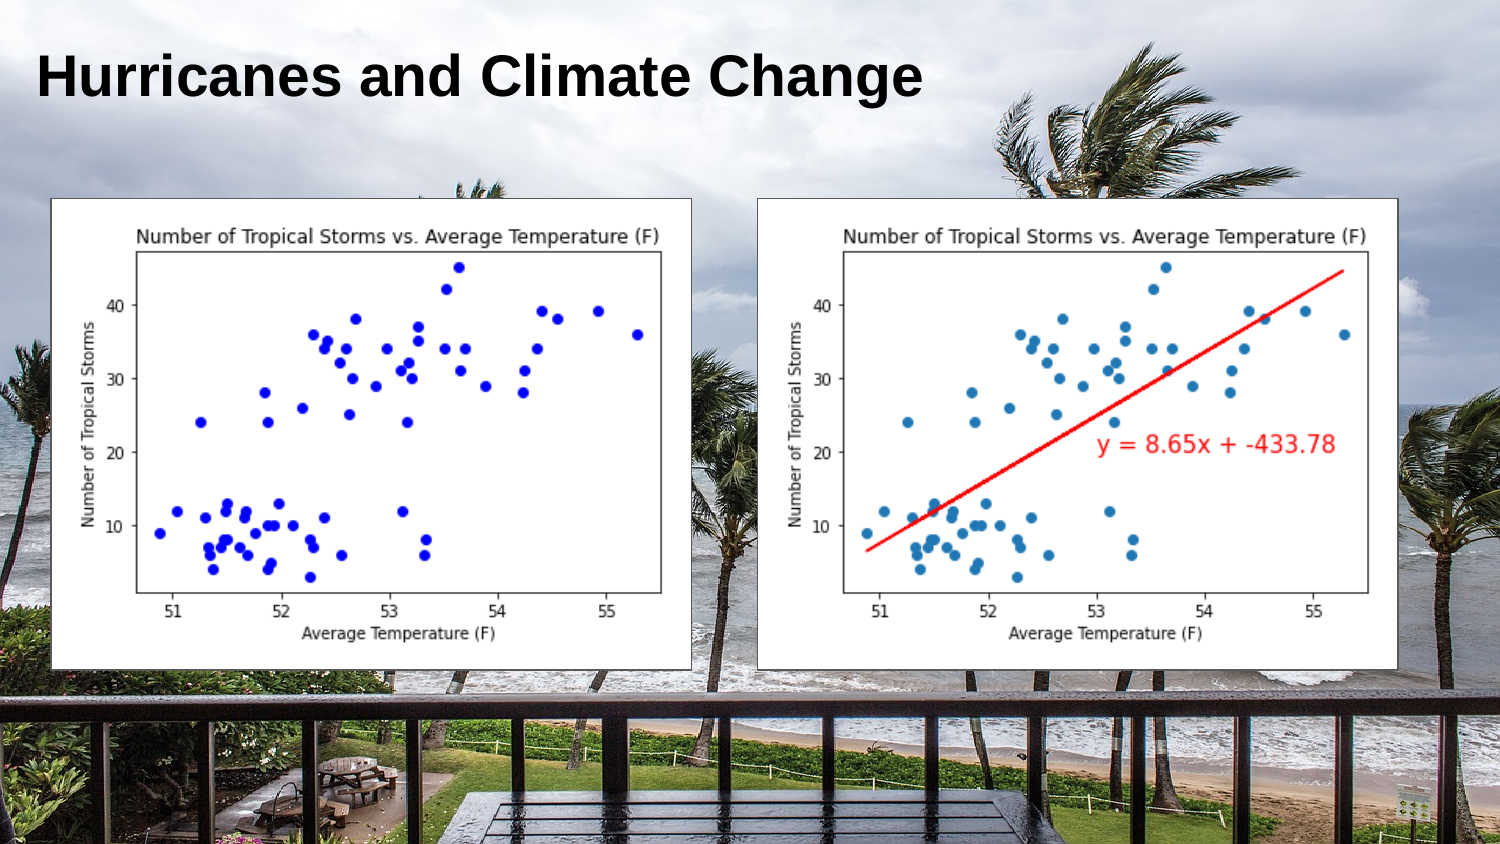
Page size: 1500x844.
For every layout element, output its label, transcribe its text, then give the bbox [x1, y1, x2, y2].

picture [0, 0, 1500, 844]
title Hurricanes and Climate Change [20, 23, 1419, 117]
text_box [50, 198, 692, 671]
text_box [757, 198, 1399, 671]
